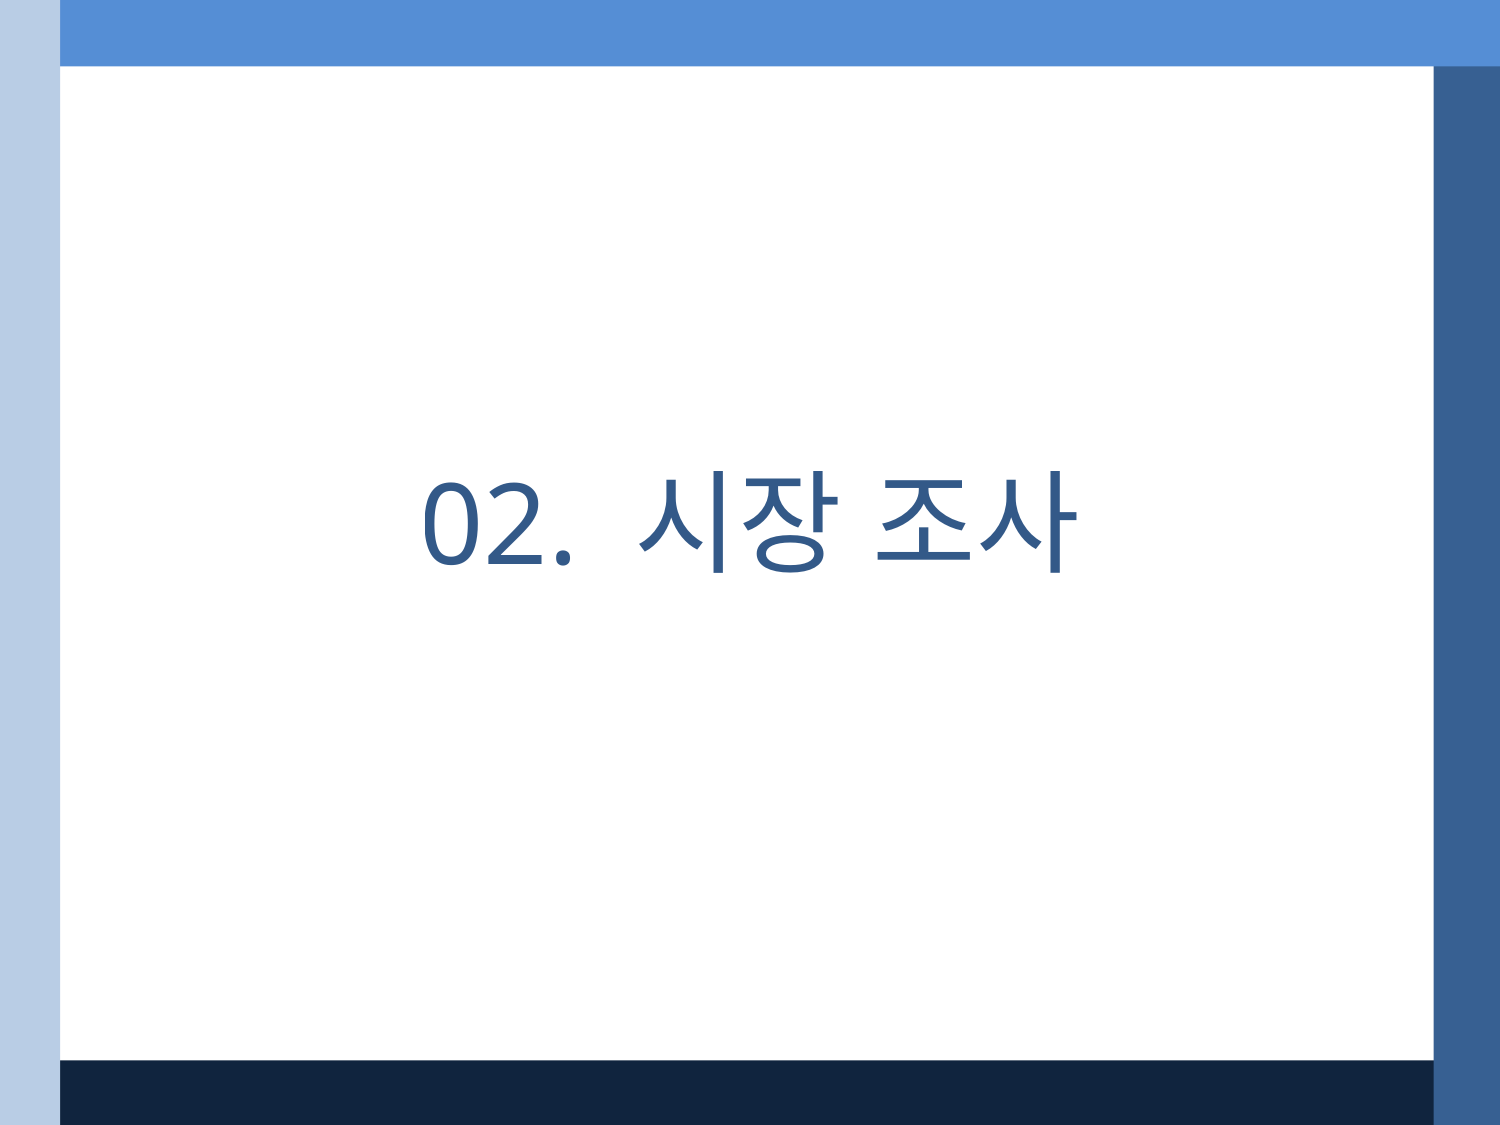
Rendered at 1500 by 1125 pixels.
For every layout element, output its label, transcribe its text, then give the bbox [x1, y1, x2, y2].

text_box [62, 1058, 1431, 1125]
text_box [1431, 68, 1500, 1125]
text_box 02. 시장 조사 [62, 444, 1431, 595]
text_box [0, 0, 62, 1125]
text_box [62, 0, 1500, 68]
